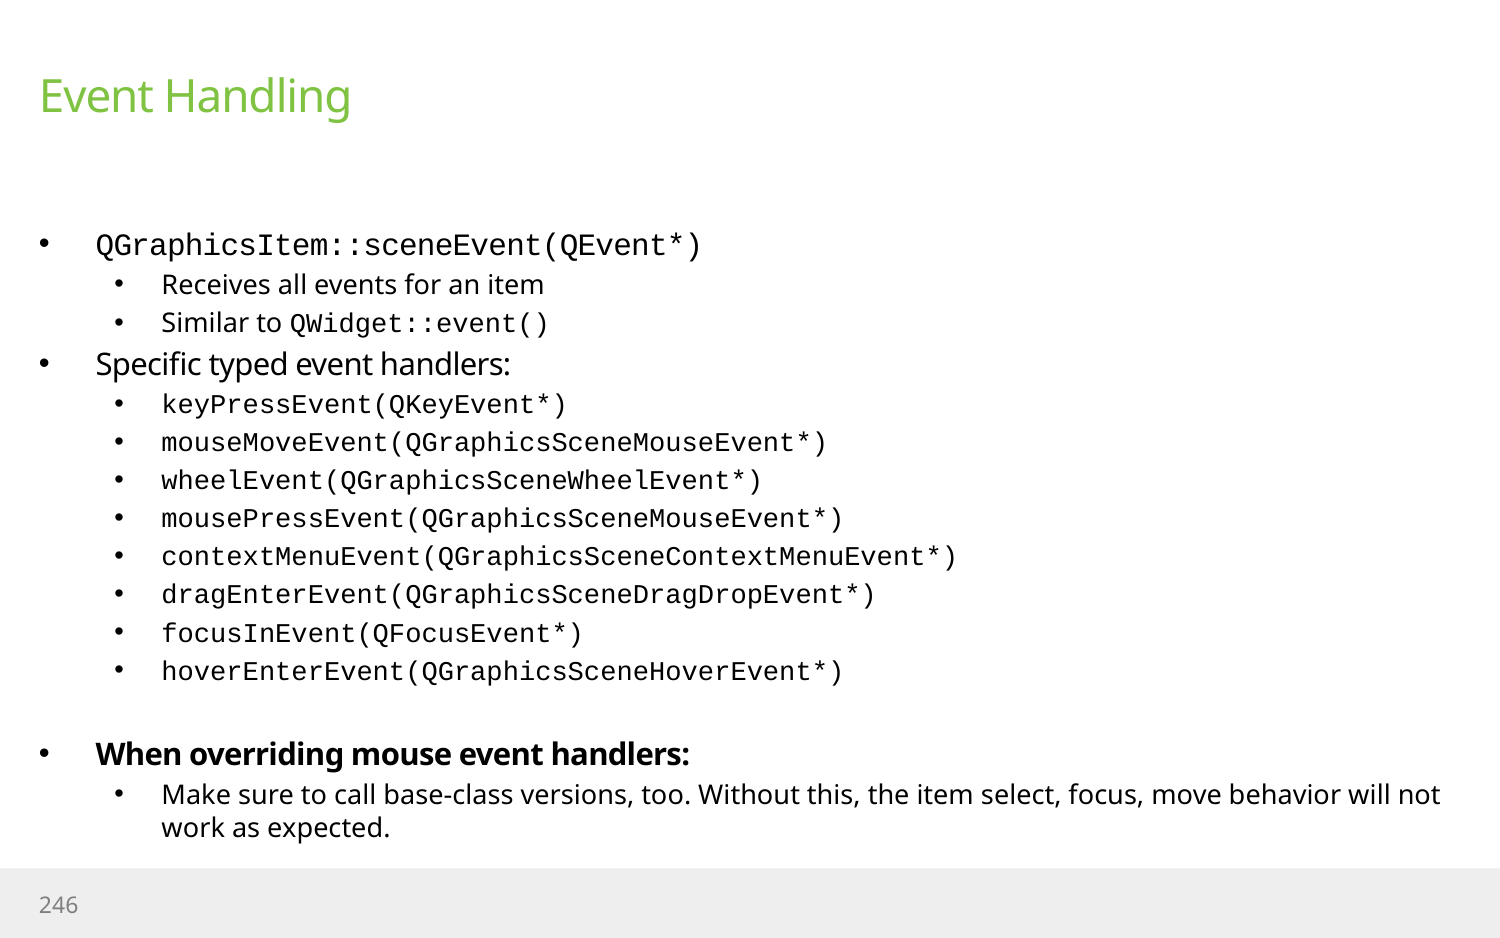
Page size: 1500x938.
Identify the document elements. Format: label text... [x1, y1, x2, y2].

slide_number 246 [39, 892, 410, 921]
list QGraphicsItem::sceneEvent(QEvent*) Receives all events for an item Similar to QWidget::event() Specific typed event handlers: keyPressEvent(QKeyEvent*) mouseMoveEvent(QGraphicsSceneMouseEvent*) wheelEvent(QGraphicsSceneWheelEvent*) mousePressEvent(QGraphicsSceneMouseEvent*) contextMenuEvent(QGraphicsSceneContextMenuEvent*) dragEnterEvent(QGraphicsSceneDragDropEvent*) focusInEvent(QFocusEvent*) hoverEnterEvent(QGraphicsSceneHoverEvent*) When overriding mouse event handlers: Make sure to call base-class versions, too. Without this, the item select, focus, move behavior will not work as expected. [39, 224, 1471, 846]
title Event Handling [39, 66, 1052, 195]
